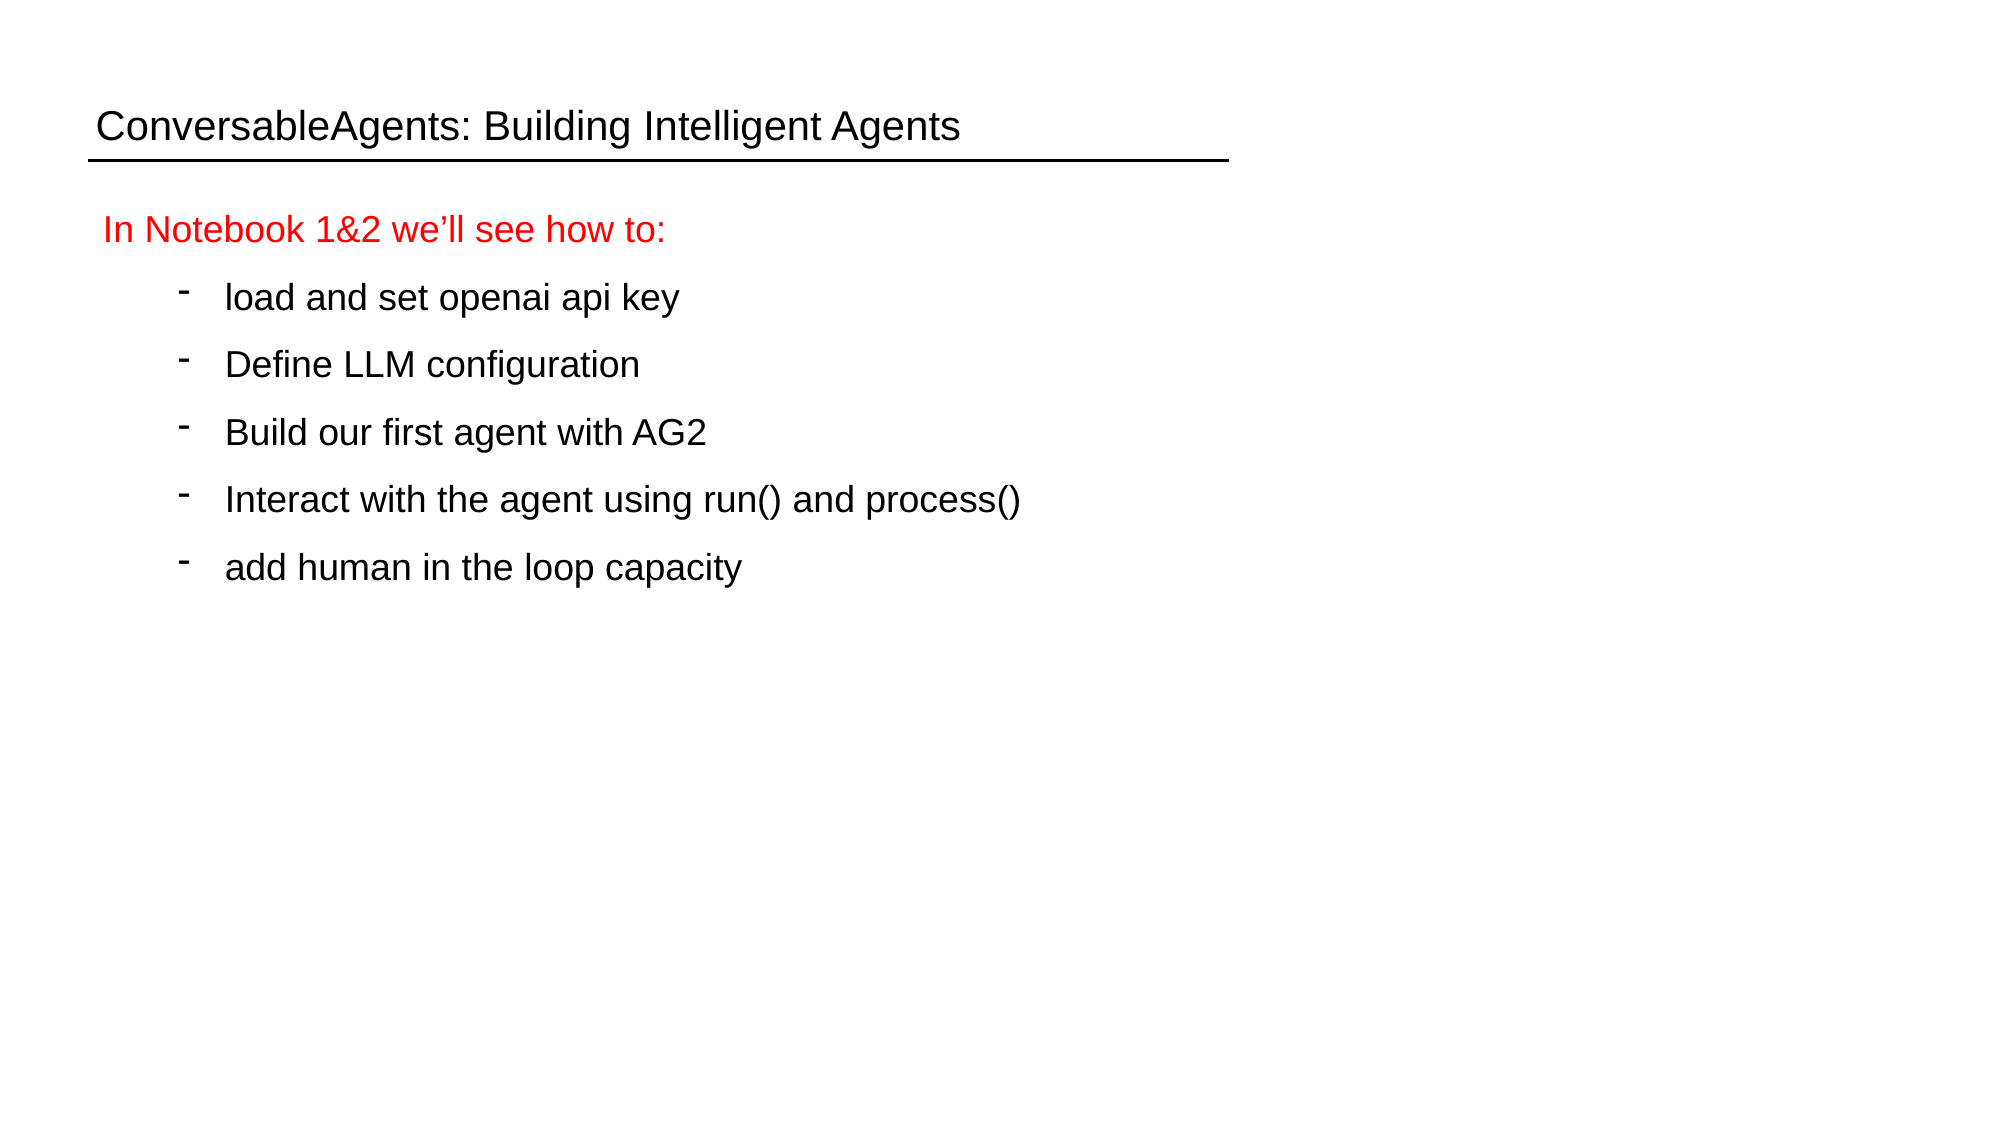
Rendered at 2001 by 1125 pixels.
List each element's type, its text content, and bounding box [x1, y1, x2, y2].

text_box ConversableAgents: Building Intelligent Agents [80, 90, 988, 156]
text_box In Notebook 1&2 we’ll see how to: load and set openai api key Define LLM configuration Build our first agent with AG2 Interact with the agent using run() and process() add human in the loop capacity [88, 175, 1536, 595]
